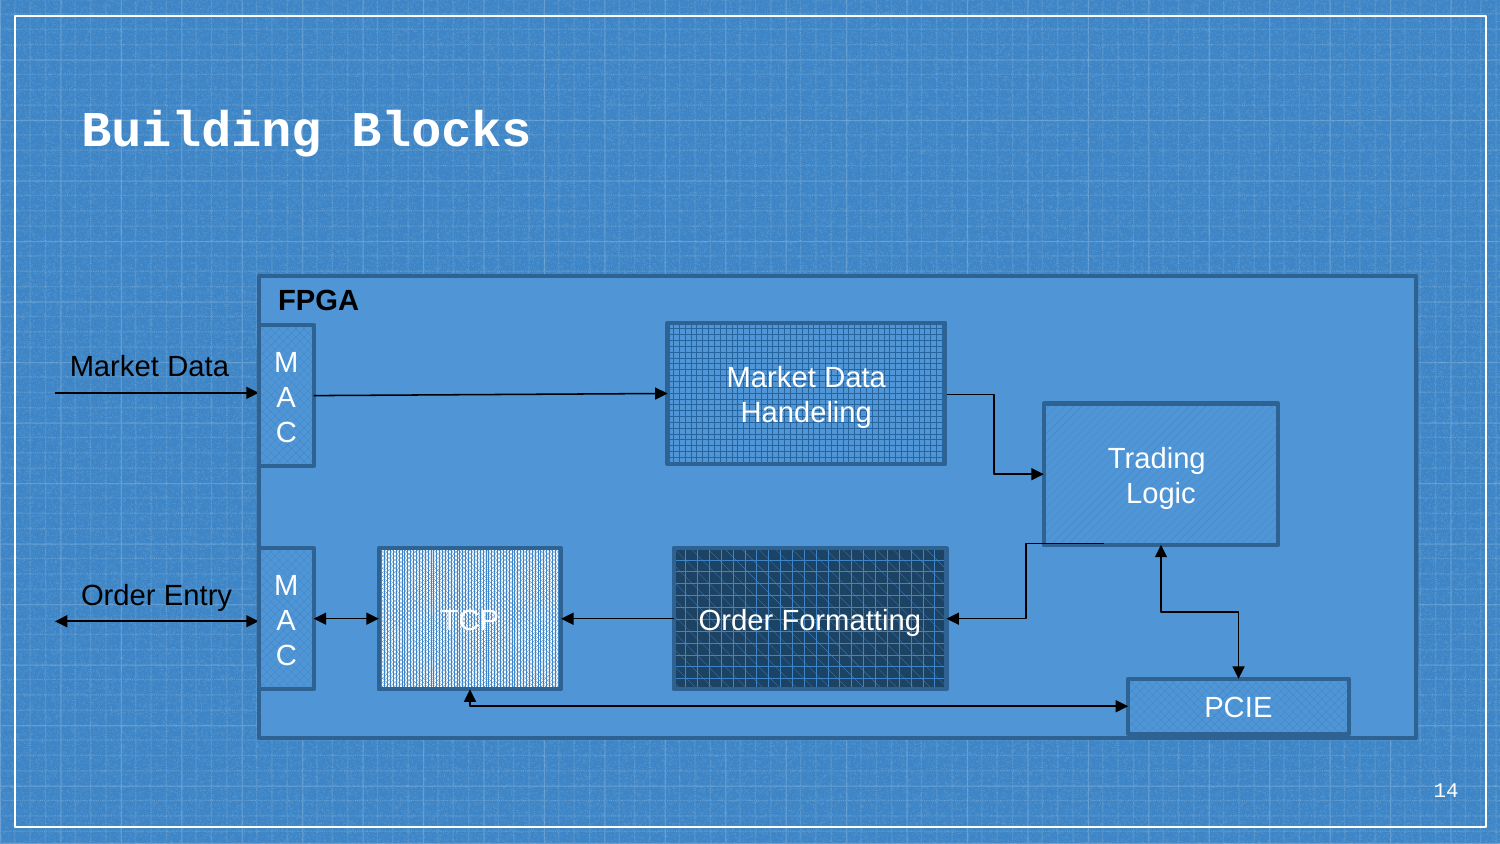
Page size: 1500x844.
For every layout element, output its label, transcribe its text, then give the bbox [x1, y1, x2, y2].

slide_number 14 [1398, 761, 1474, 810]
picture [0, 0, 1500, 844]
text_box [54, 273, 1417, 738]
title Building Blocks [66, 81, 1417, 149]
